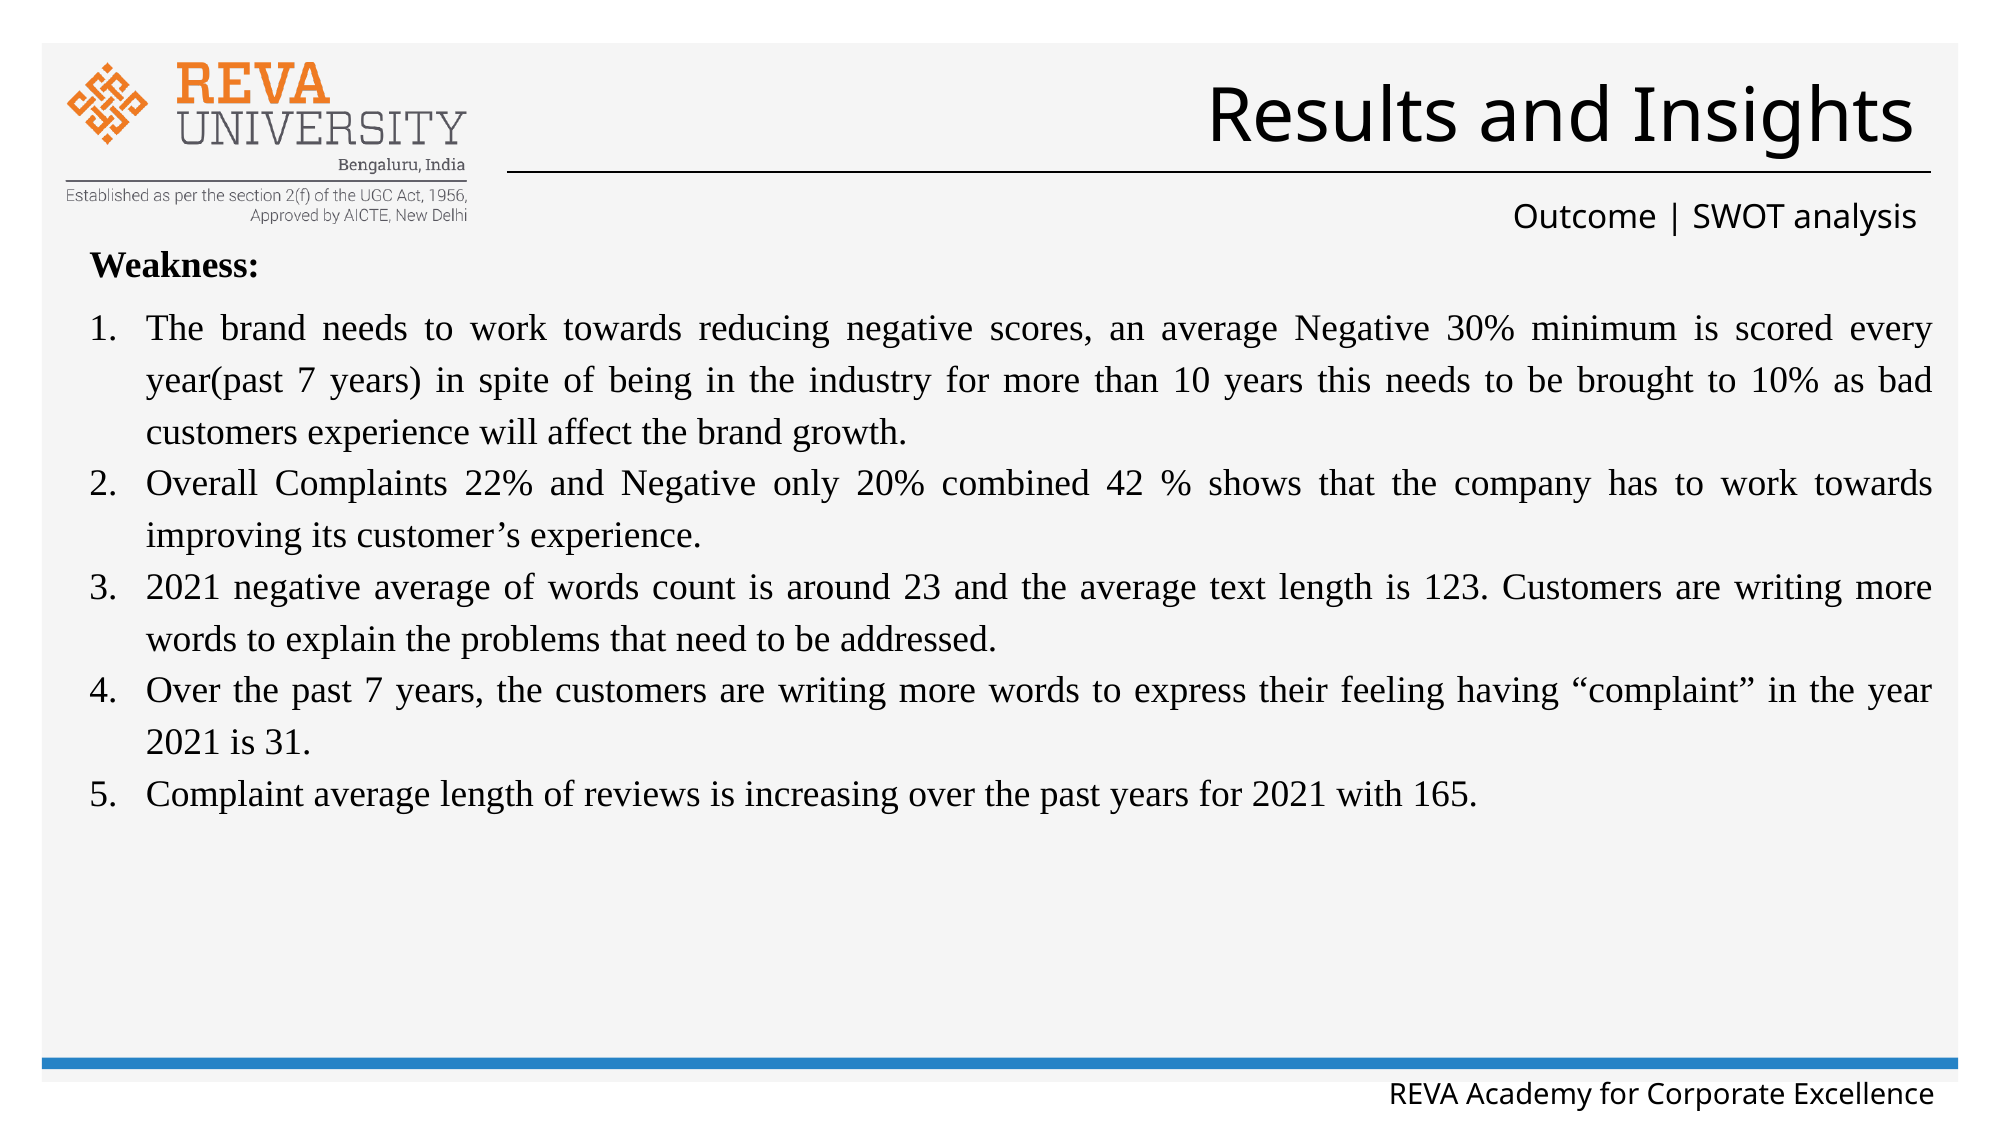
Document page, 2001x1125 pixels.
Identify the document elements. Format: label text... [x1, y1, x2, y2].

picture [65, 62, 467, 224]
title Results and Insights [555, 62, 1931, 173]
text_box Weakness: [74, 225, 2000, 293]
text_box The brand needs to work towards reducing negative scores, an average Negative 30% minimum is scored every year(past 7 years) in spite of being in the industry for more than 10 years this needs to be brought to 10% as bad customers experience will affect the brand growth. Overall Complaints 22% and Negative only 20% combined 42 % shows that the company has to work towards improving its customer’s experience. 2021 negative average of words count is around 23 and the average text length is 123. Customers are writing more words to explain the problems that need to be addressed. Over the past 7 years, the customers are writing more words to express their feeling having “complaint” in the year 2021 is 31. Complaint average length of reviews is increasing over the past years for 2021 with 165. [74, 289, 1950, 822]
text_box Outcome | SWOT analysis [978, 187, 1950, 243]
